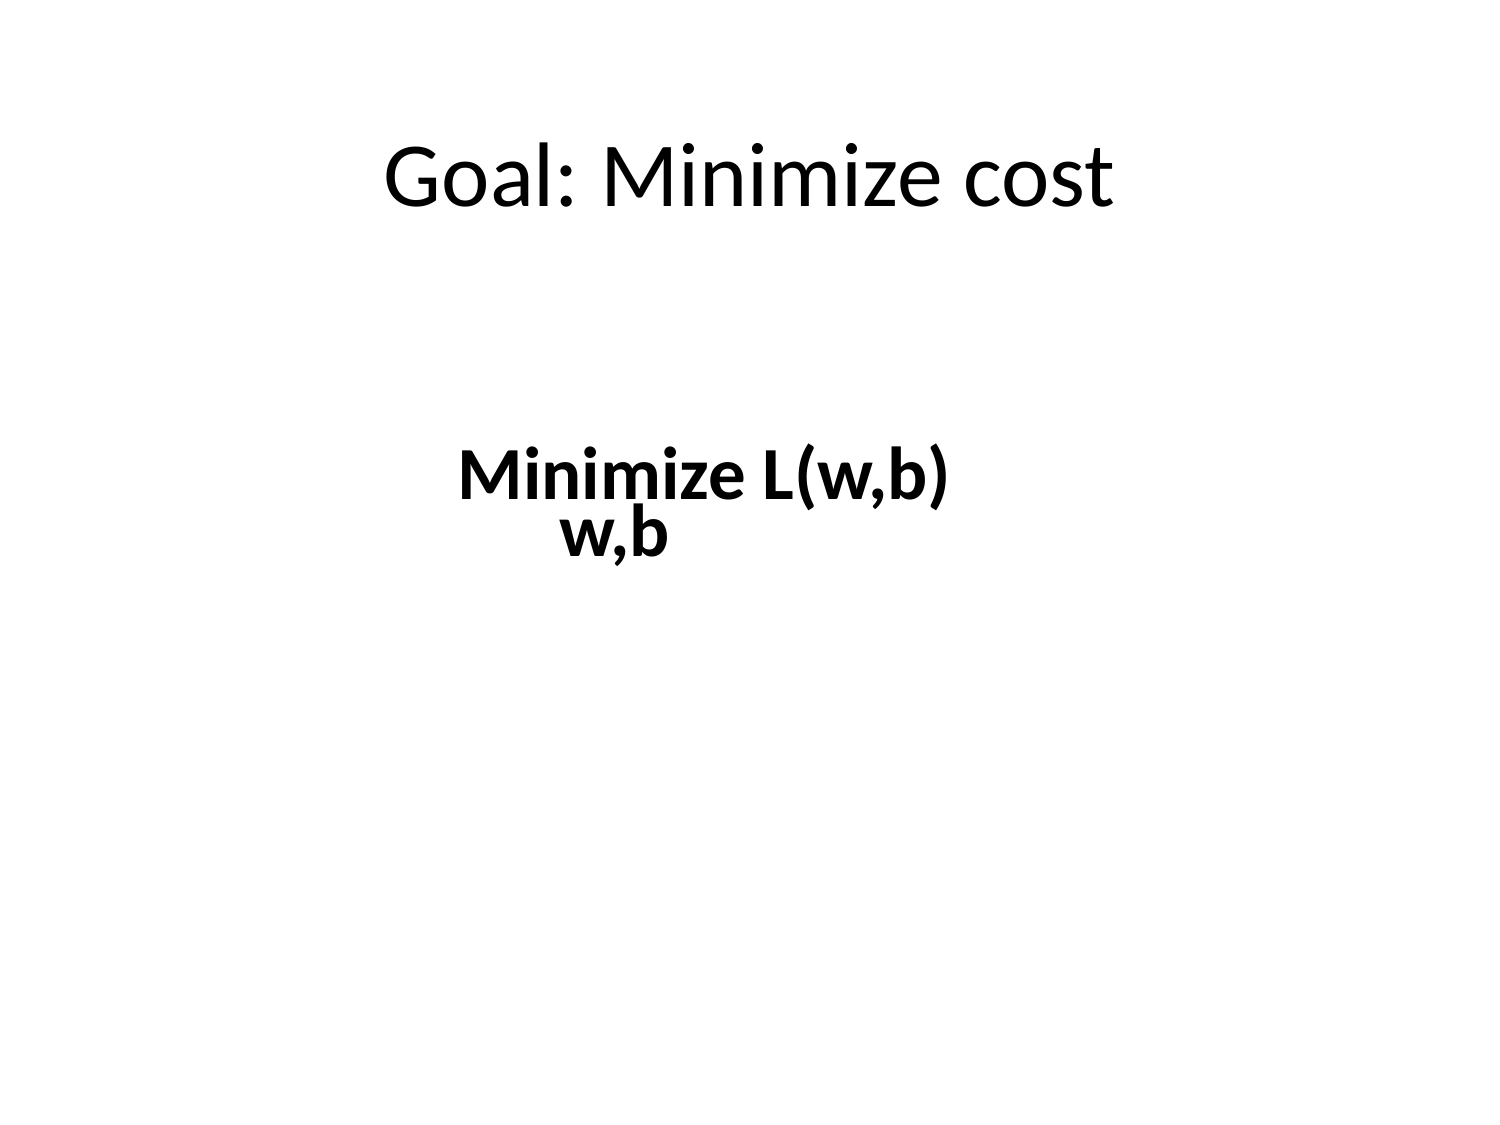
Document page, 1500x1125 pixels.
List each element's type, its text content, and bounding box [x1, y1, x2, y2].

text_box Minimize L(w,b) w,b [442, 455, 967, 579]
title Goal: Minimize cost [0, 29, 1500, 311]
